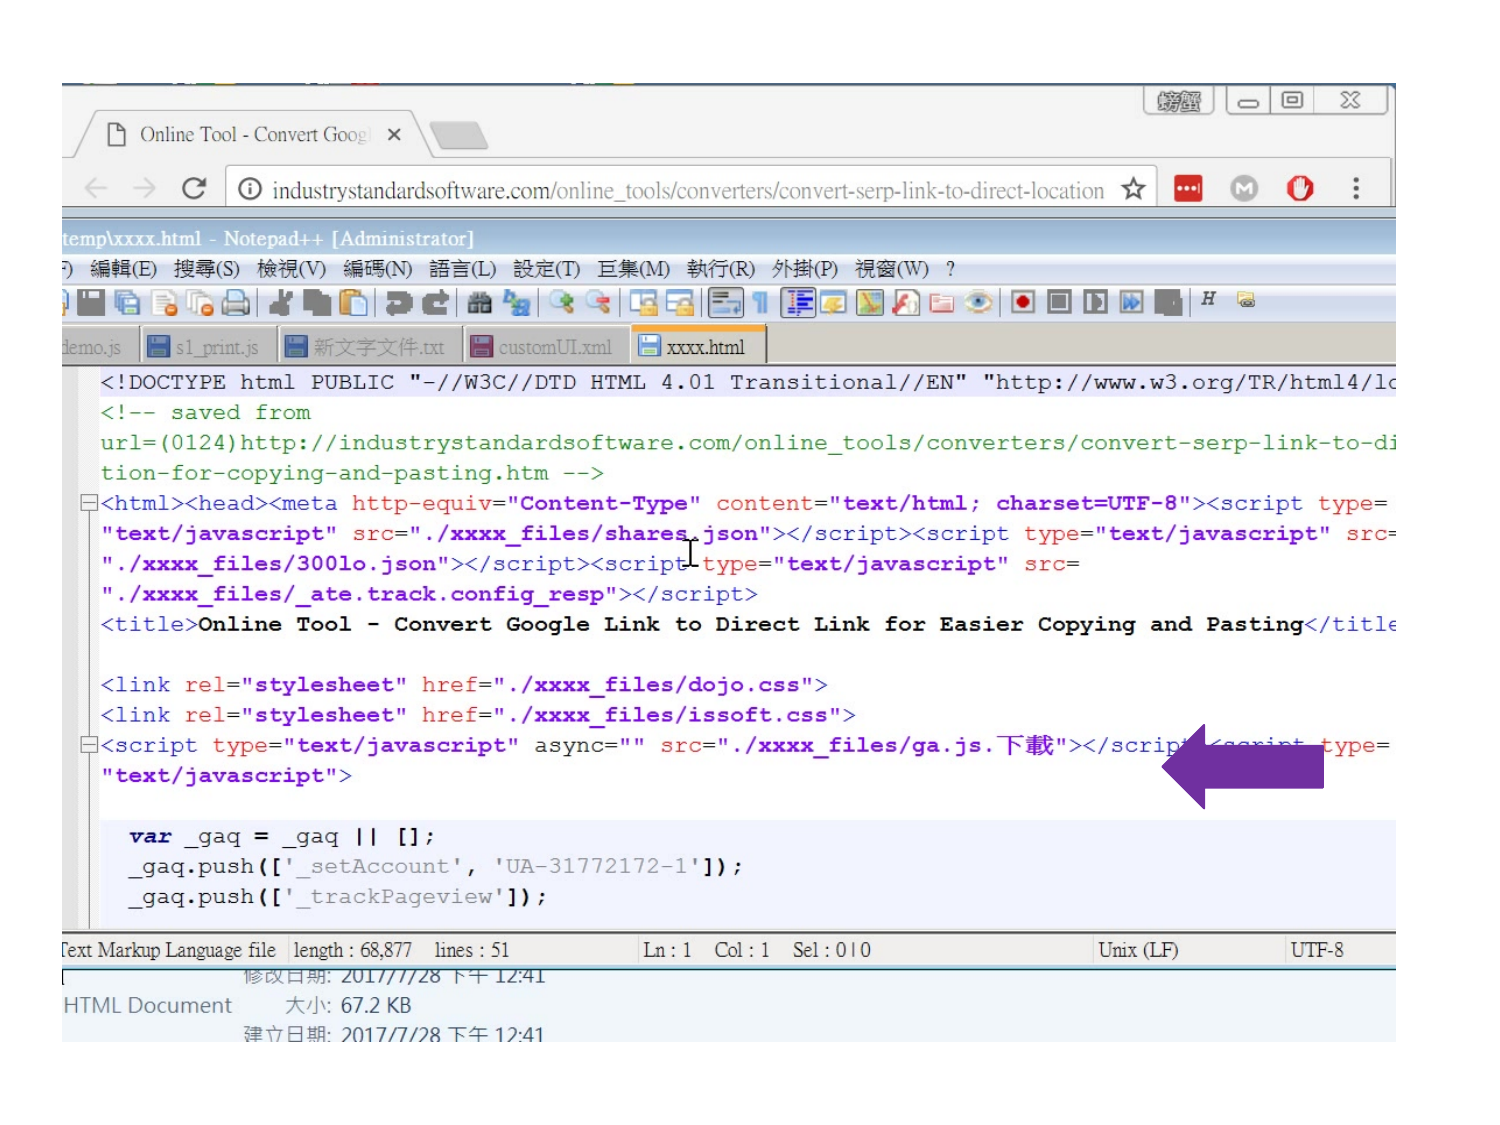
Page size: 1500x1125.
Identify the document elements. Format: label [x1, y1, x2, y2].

picture [62, 83, 1396, 1042]
